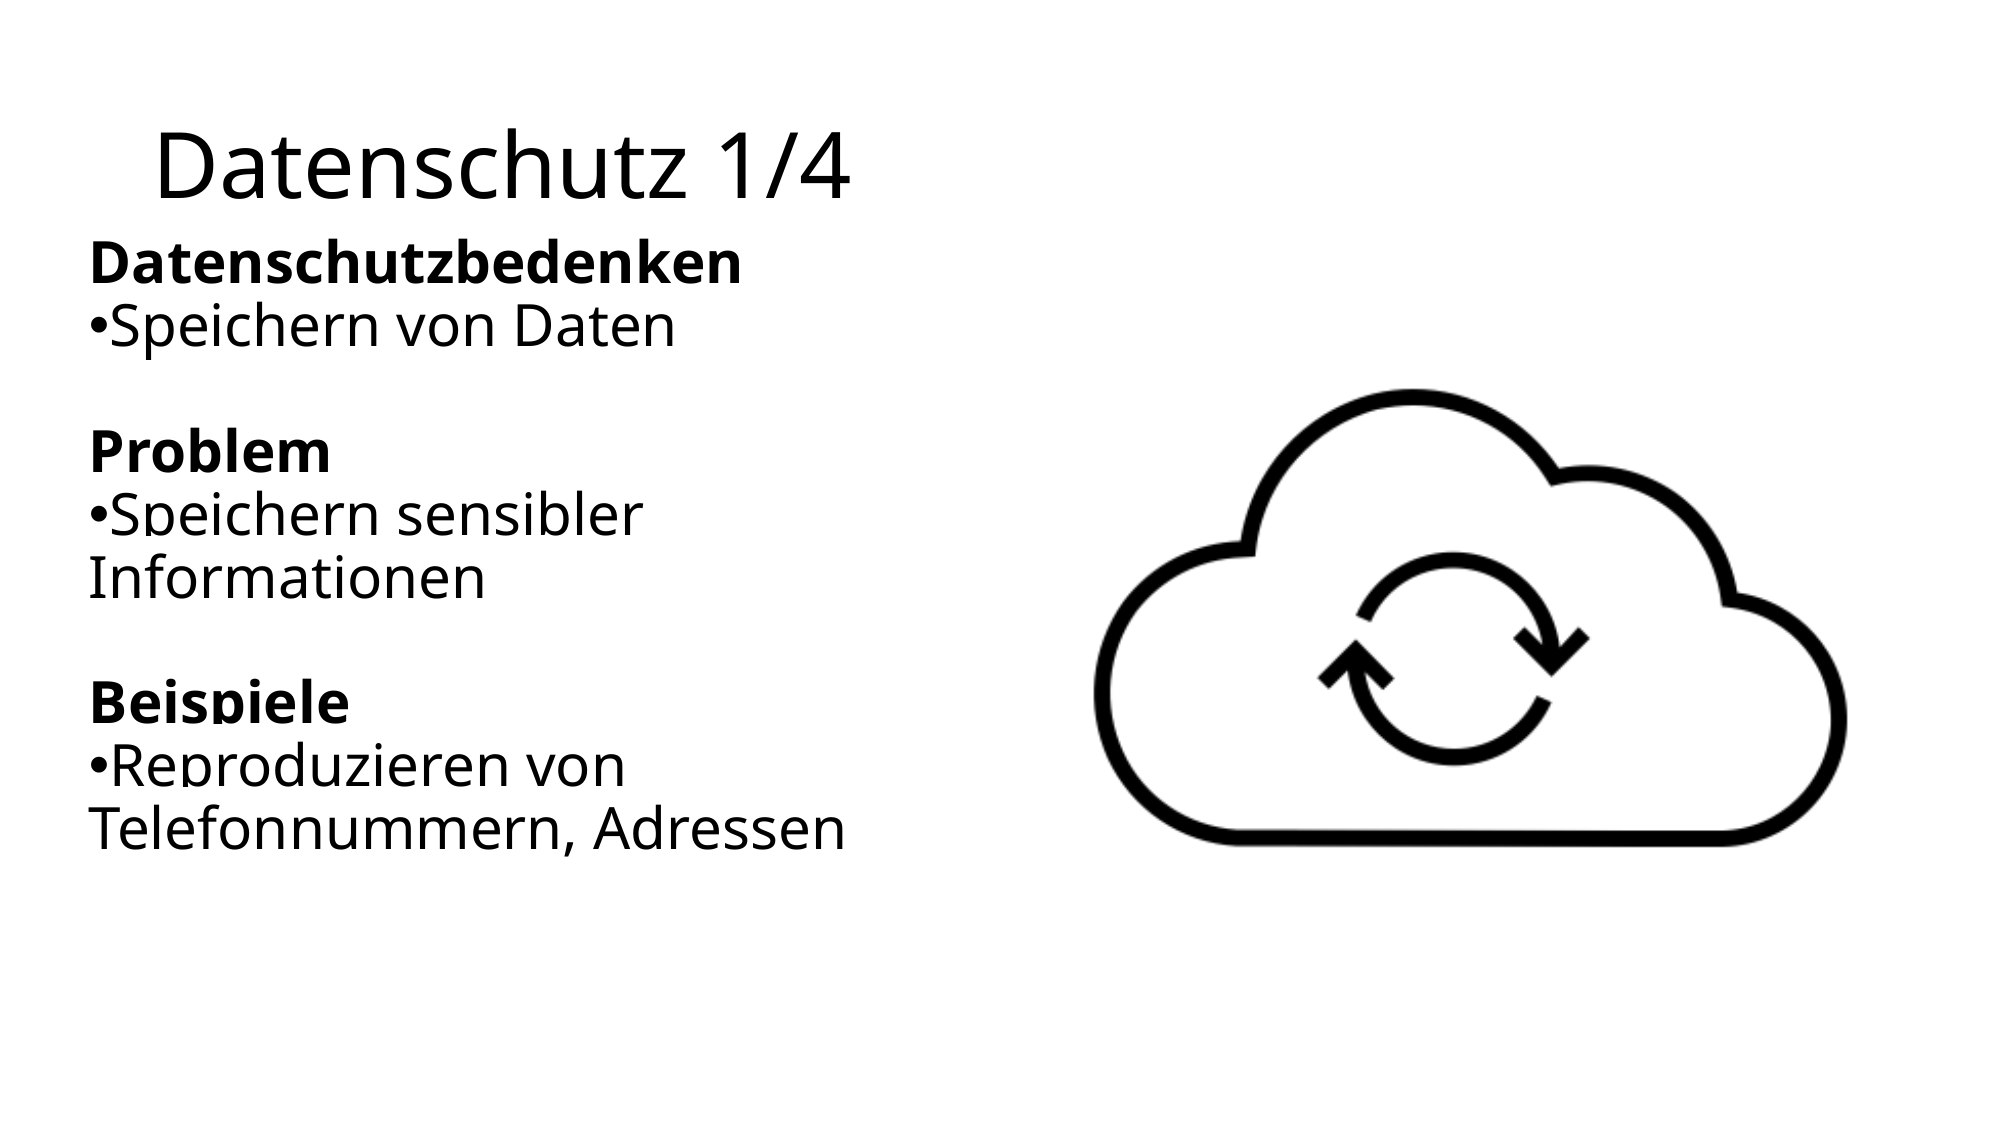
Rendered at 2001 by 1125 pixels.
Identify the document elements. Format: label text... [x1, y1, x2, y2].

title Datenschutz 1/4 [137, 59, 1863, 278]
picture [1077, 225, 1864, 1012]
list Datenschutzbedenken Speichern von Daten Problem Speichern sensibler Informationen Beispiele Reproduzieren von Telefonnummern, Adressen [73, 226, 985, 1011]
